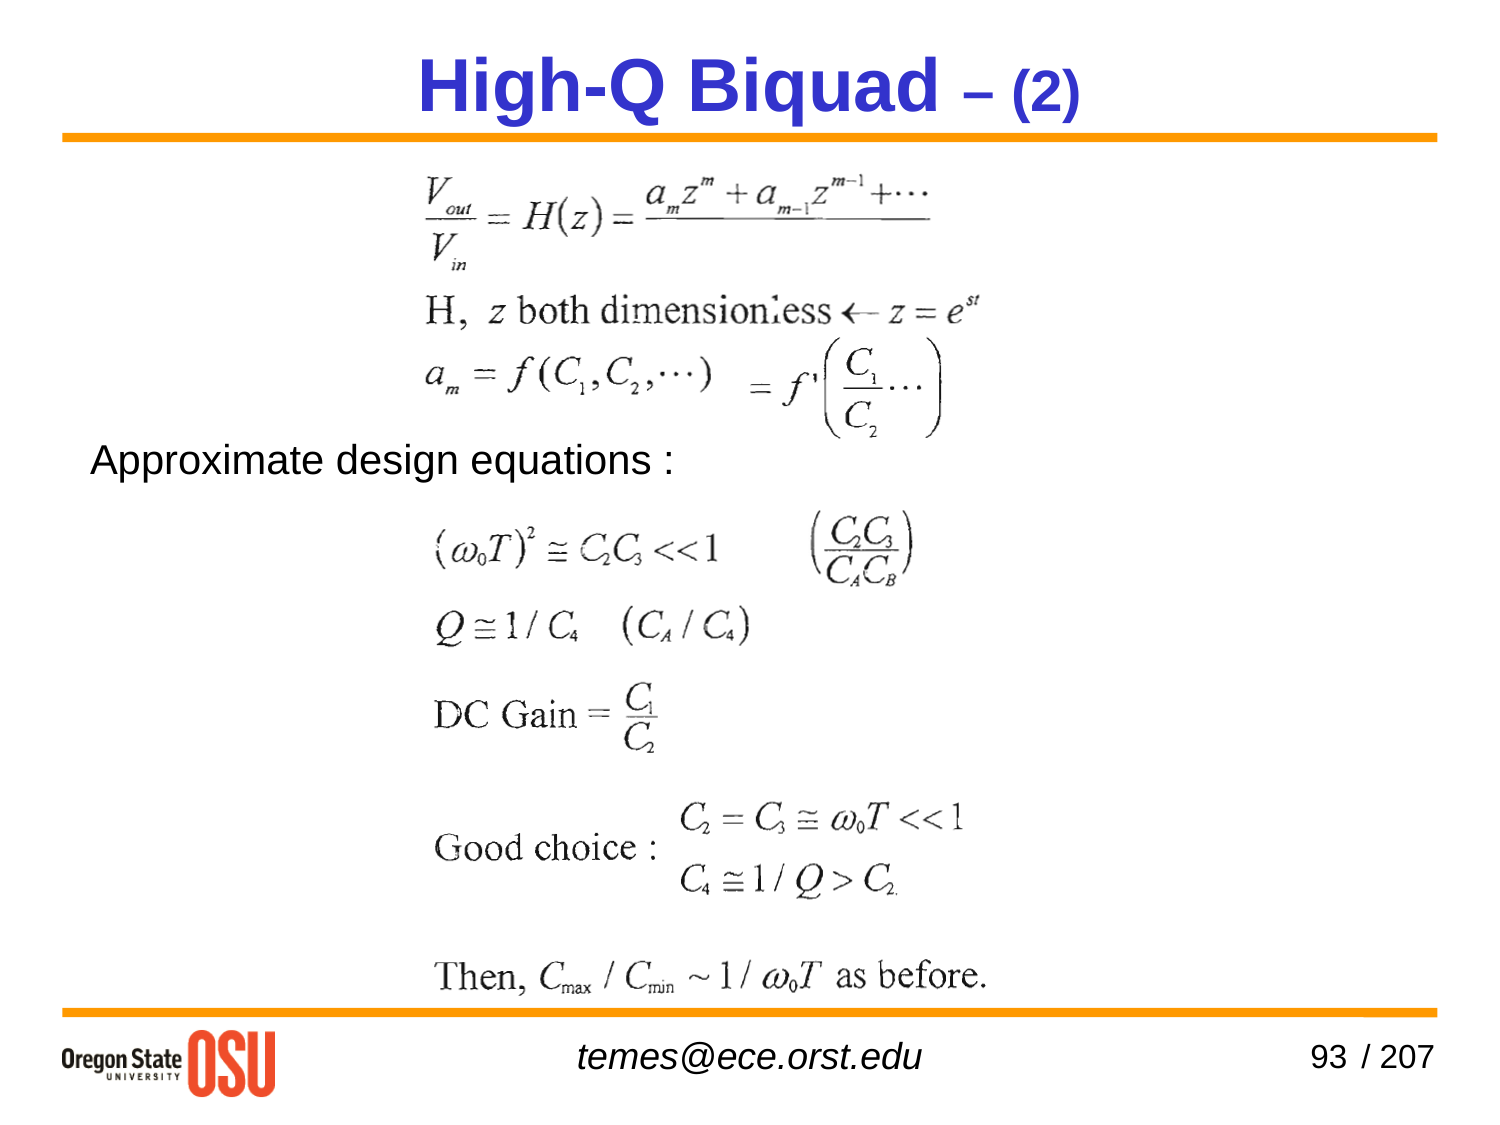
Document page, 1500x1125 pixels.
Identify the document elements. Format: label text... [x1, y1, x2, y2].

slide_number 93 [1153, 1025, 1363, 1085]
title High-Q Biquad – (2) [112, 24, 1388, 138]
picture [62, 1012, 275, 1113]
picture [399, 499, 1003, 1003]
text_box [399, 162, 1001, 451]
list Approximate design equations : [75, 425, 1425, 500]
